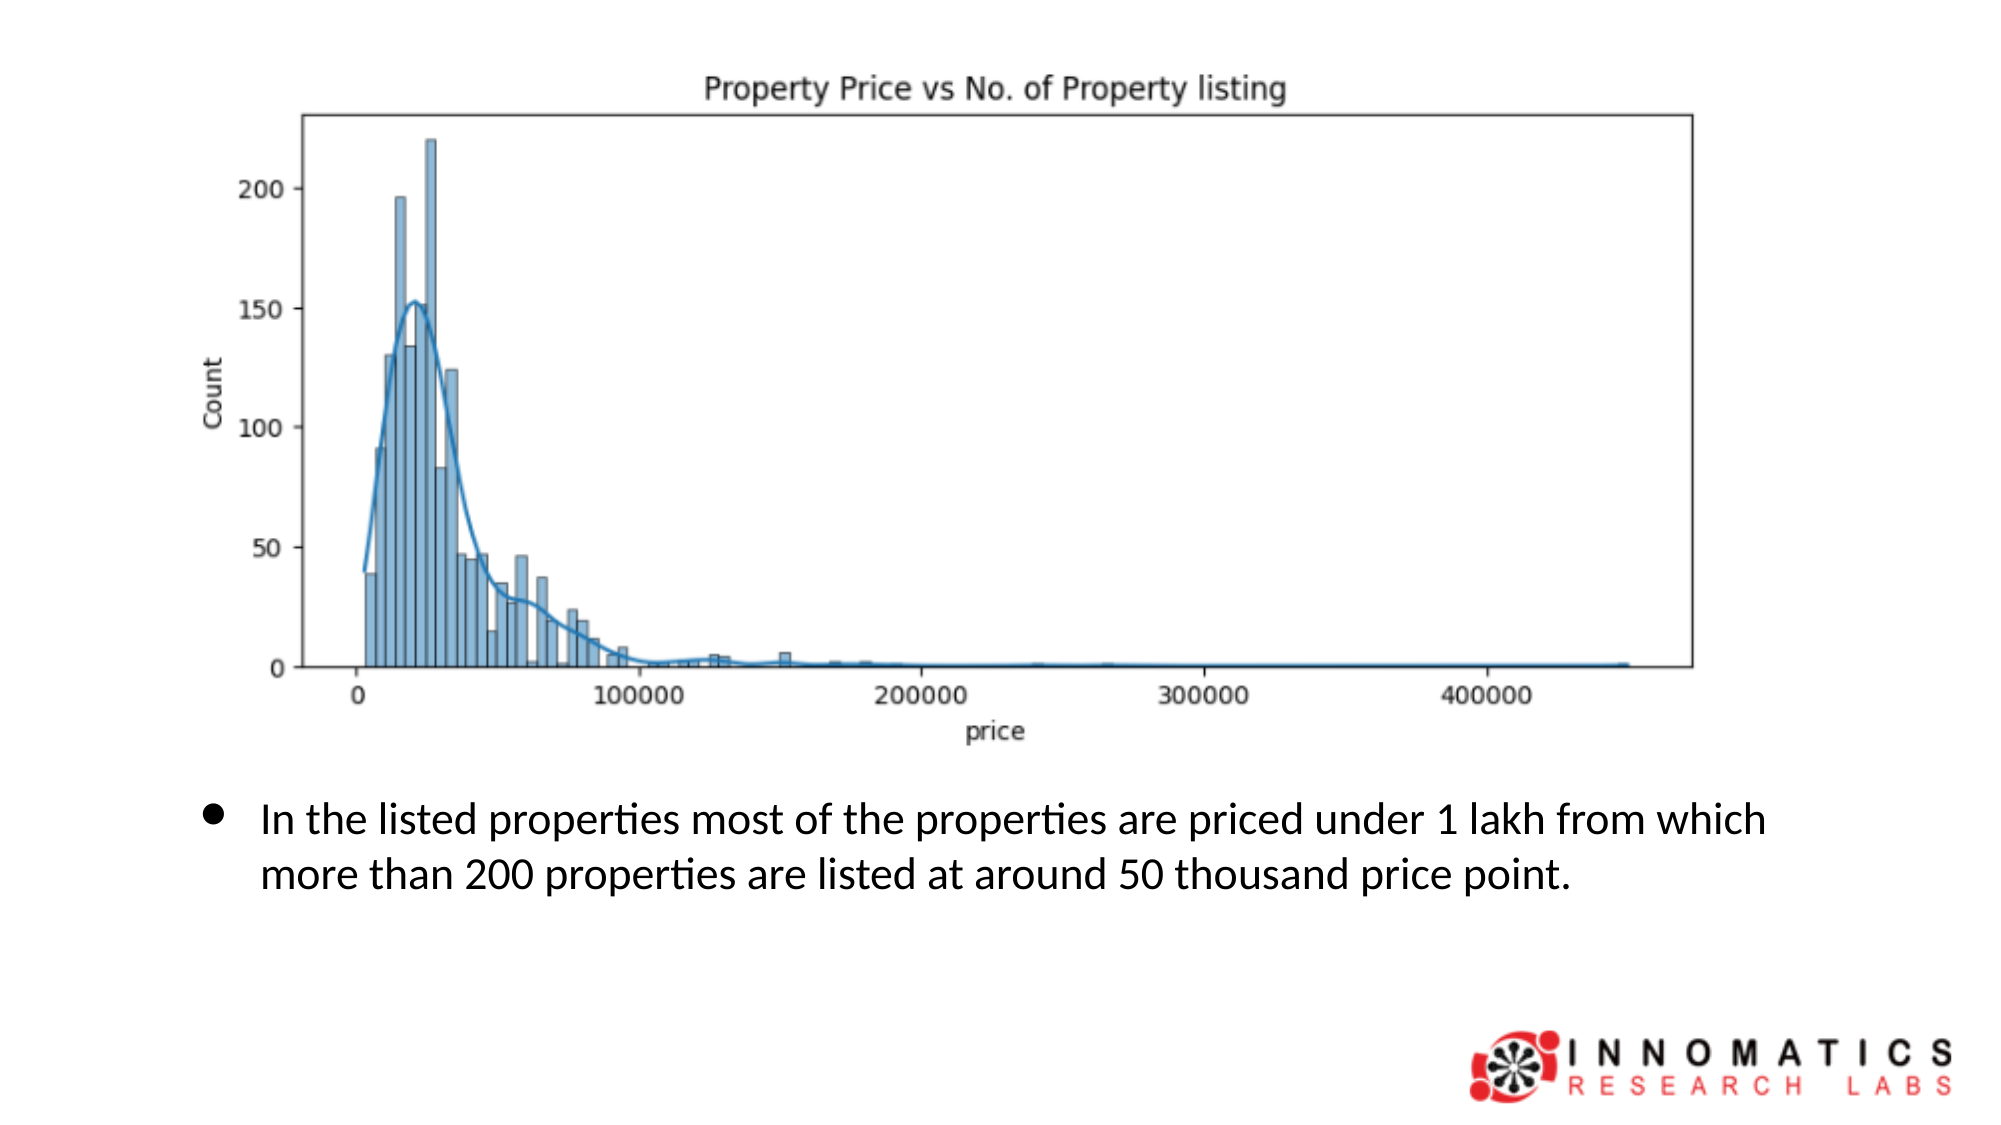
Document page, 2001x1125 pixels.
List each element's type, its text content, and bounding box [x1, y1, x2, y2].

text_box In the listed properties most of the properties are priced under 1 lakh from which more than 200 properties are listed at around 50 thousand price point. [169, 773, 1882, 969]
picture [202, 72, 1727, 765]
picture [1445, 1014, 1975, 1125]
